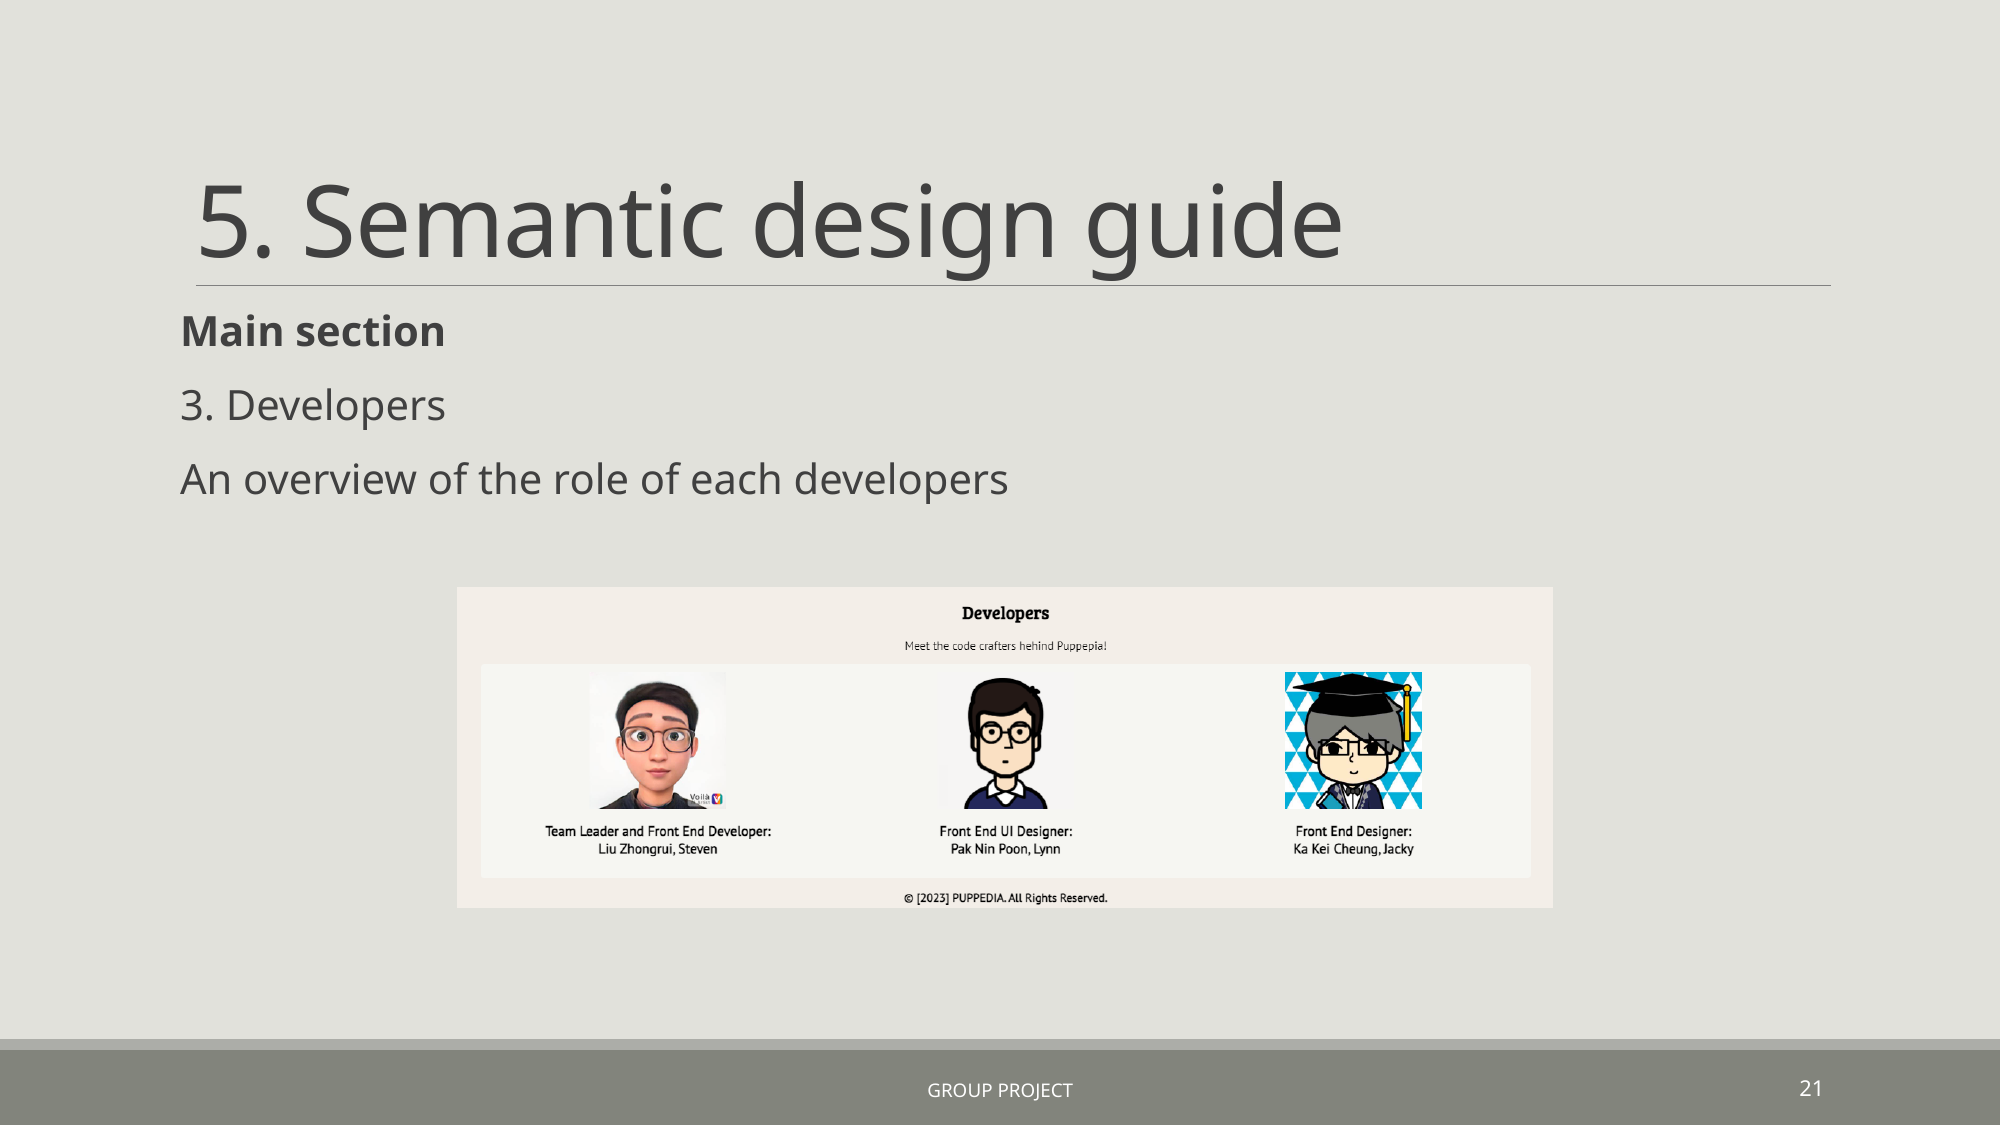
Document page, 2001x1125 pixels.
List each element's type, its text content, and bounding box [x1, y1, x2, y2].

slide_number 21 [1624, 1059, 1840, 1120]
list Main section 3. Developers An overview of the role of each developers [180, 302, 1830, 963]
footer Group project [604, 1059, 1396, 1120]
picture [456, 587, 1554, 909]
title 5. Semantic design guide [180, 47, 1830, 285]
